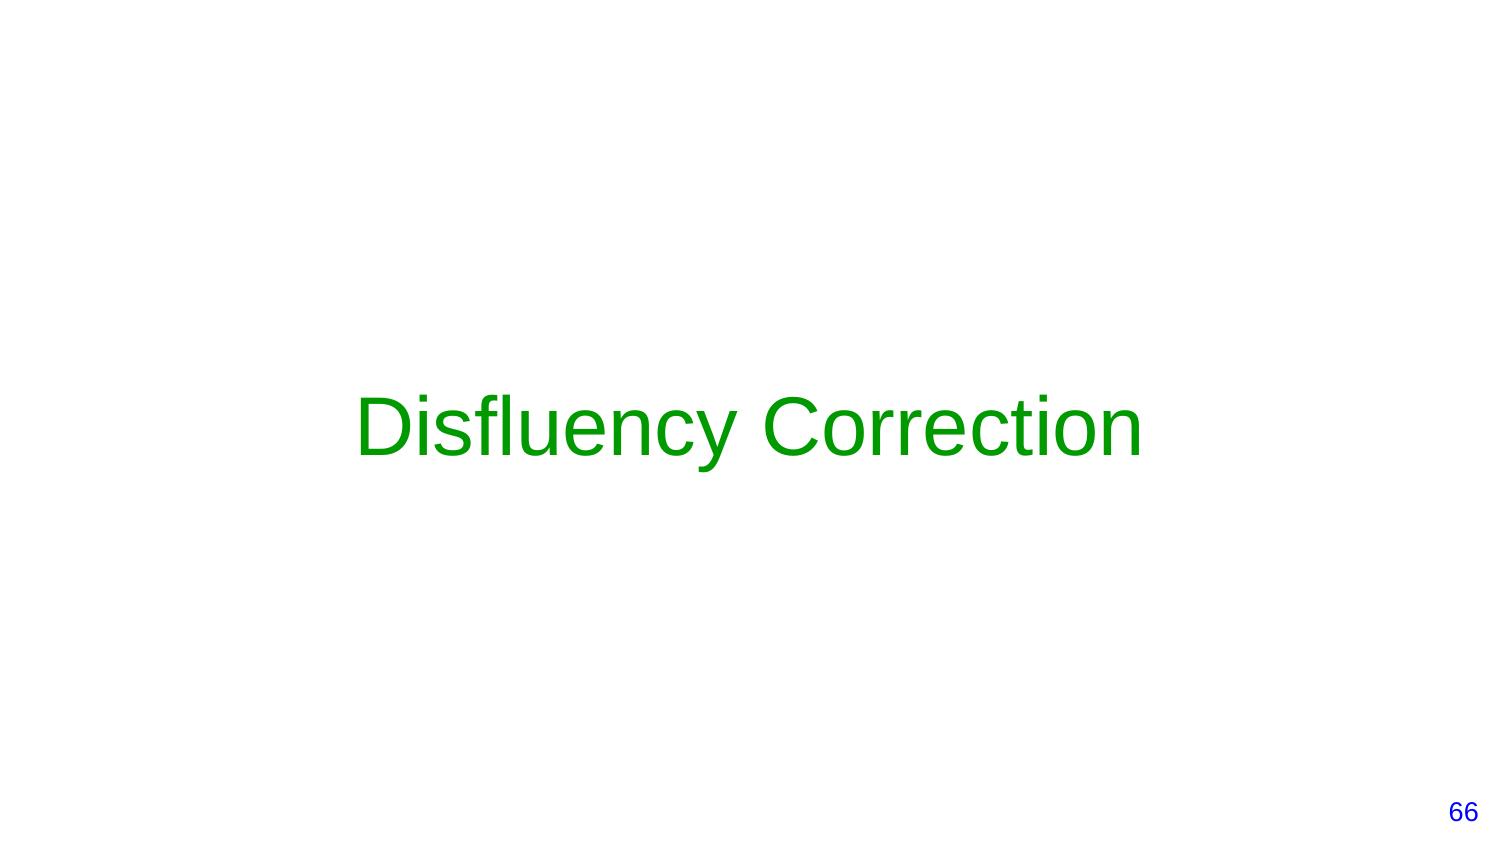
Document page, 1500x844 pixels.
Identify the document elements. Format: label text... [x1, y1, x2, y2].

title Disfluency Correction [75, 351, 1425, 493]
slide_number ‹#› [1403, 779, 1494, 844]
